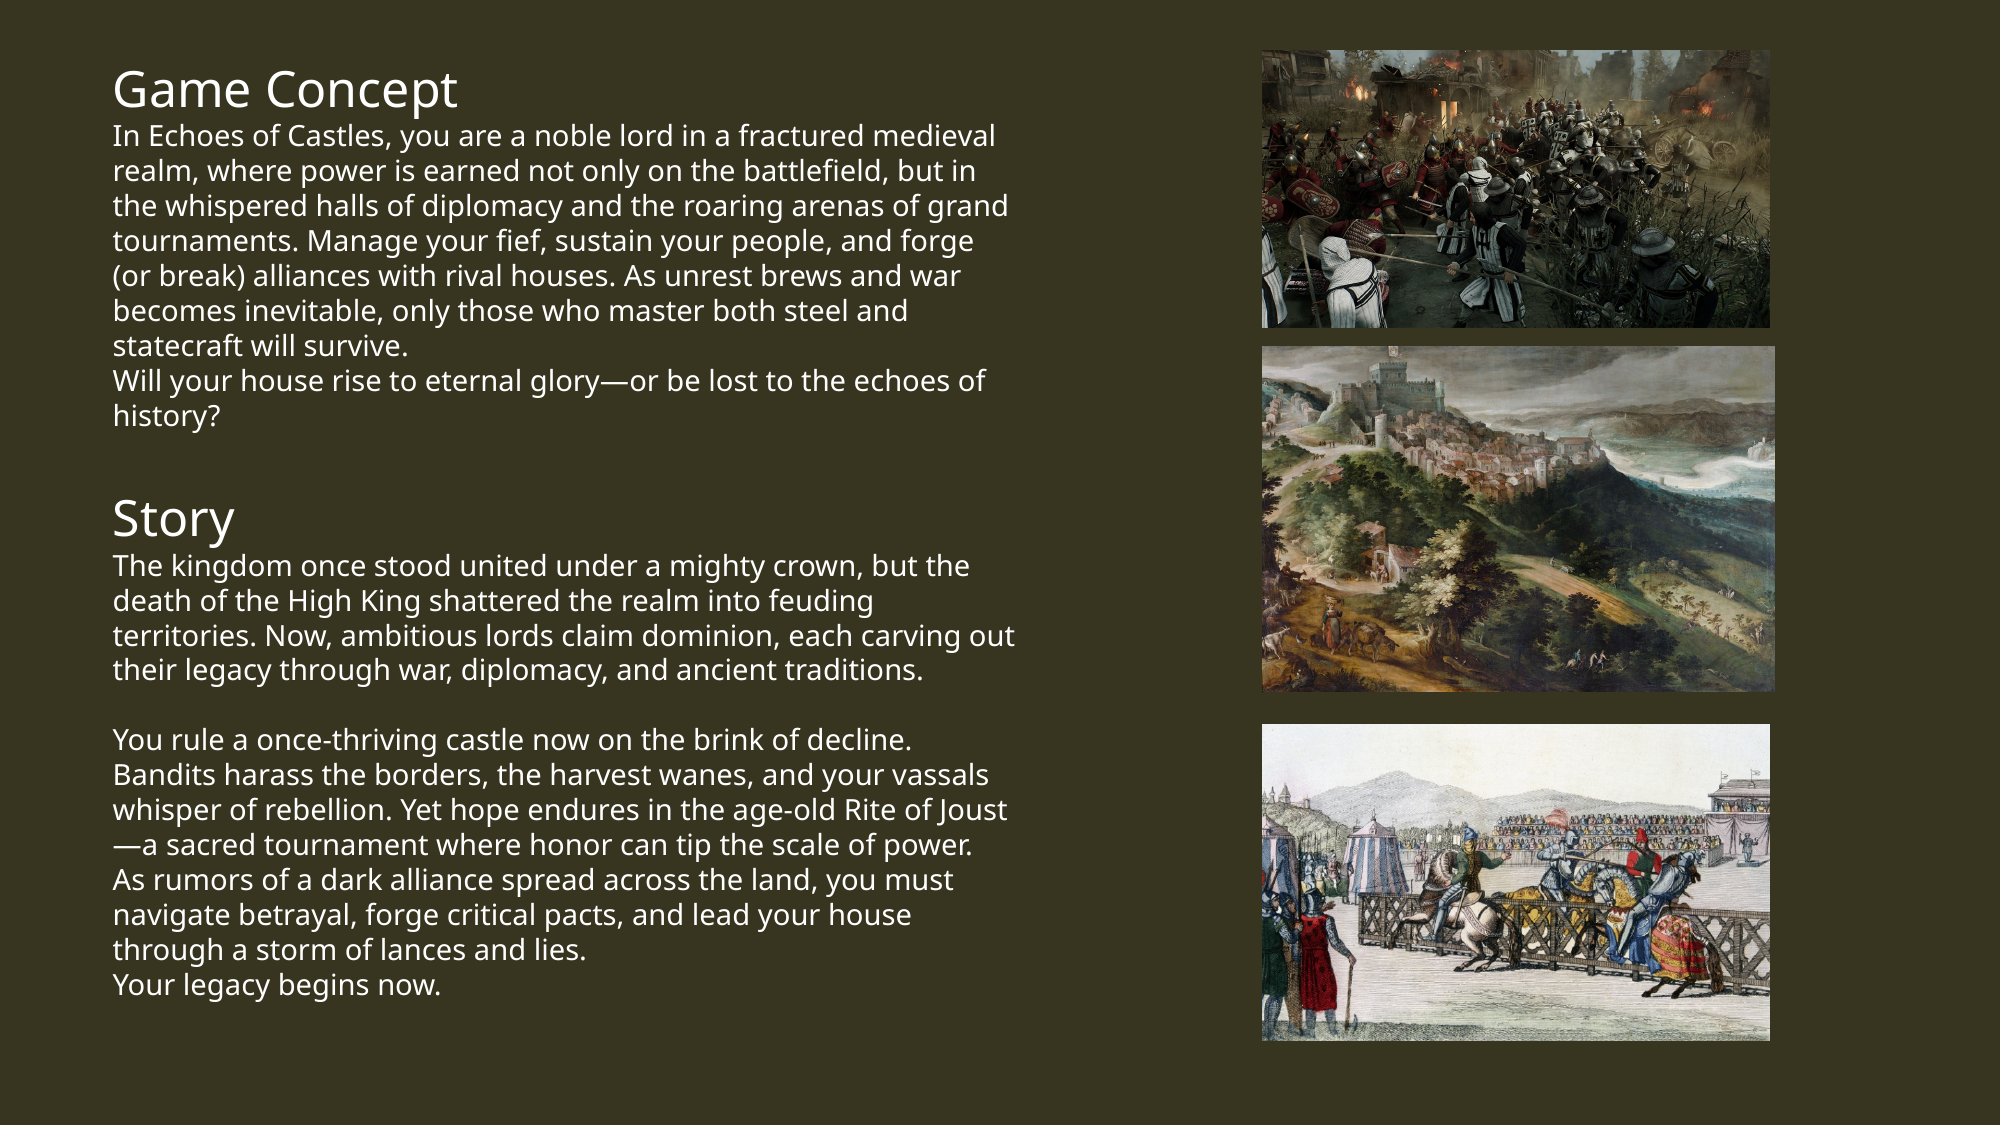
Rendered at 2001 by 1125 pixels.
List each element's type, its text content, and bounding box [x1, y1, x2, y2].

picture [1261, 49, 1770, 328]
text_box Story The kingdom once stood united under a mighty crown, but the death of the High King shattered the realm into feuding territories. Now, ambitious lords claim dominion, each carving out their legacy through war, diplomacy, and ancient traditions. You rule a once-thriving castle now on the brink of decline. Bandits harass the borders, the harvest wanes, and your vassals whisper of rebellion. Yet hope endures in the age-old Rite of Joust—a sacred tournament where honor can tip the scale of power. As rumors of a dark alliance spread across the land, you must navigate betrayal, forge critical pacts, and lead your house through a storm of lances and lies. Your legacy begins now. [97, 479, 1032, 1009]
text_box Game Concept In Echoes of Castles, you are a noble lord in a fractured medieval realm, where power is earned not only on the battlefield, but in the whispered halls of diplomacy and the roaring arenas of grand tournaments. Manage your fief, sustain your people, and forge (or break) alliances with rival houses. As unrest brews and war becomes inevitable, only those who master both steel and statecraft will survive. Will your house rise to eternal glory—or be lost to the echoes of history? [97, 50, 1032, 440]
picture [1261, 724, 1771, 1041]
picture [1261, 345, 1776, 692]
